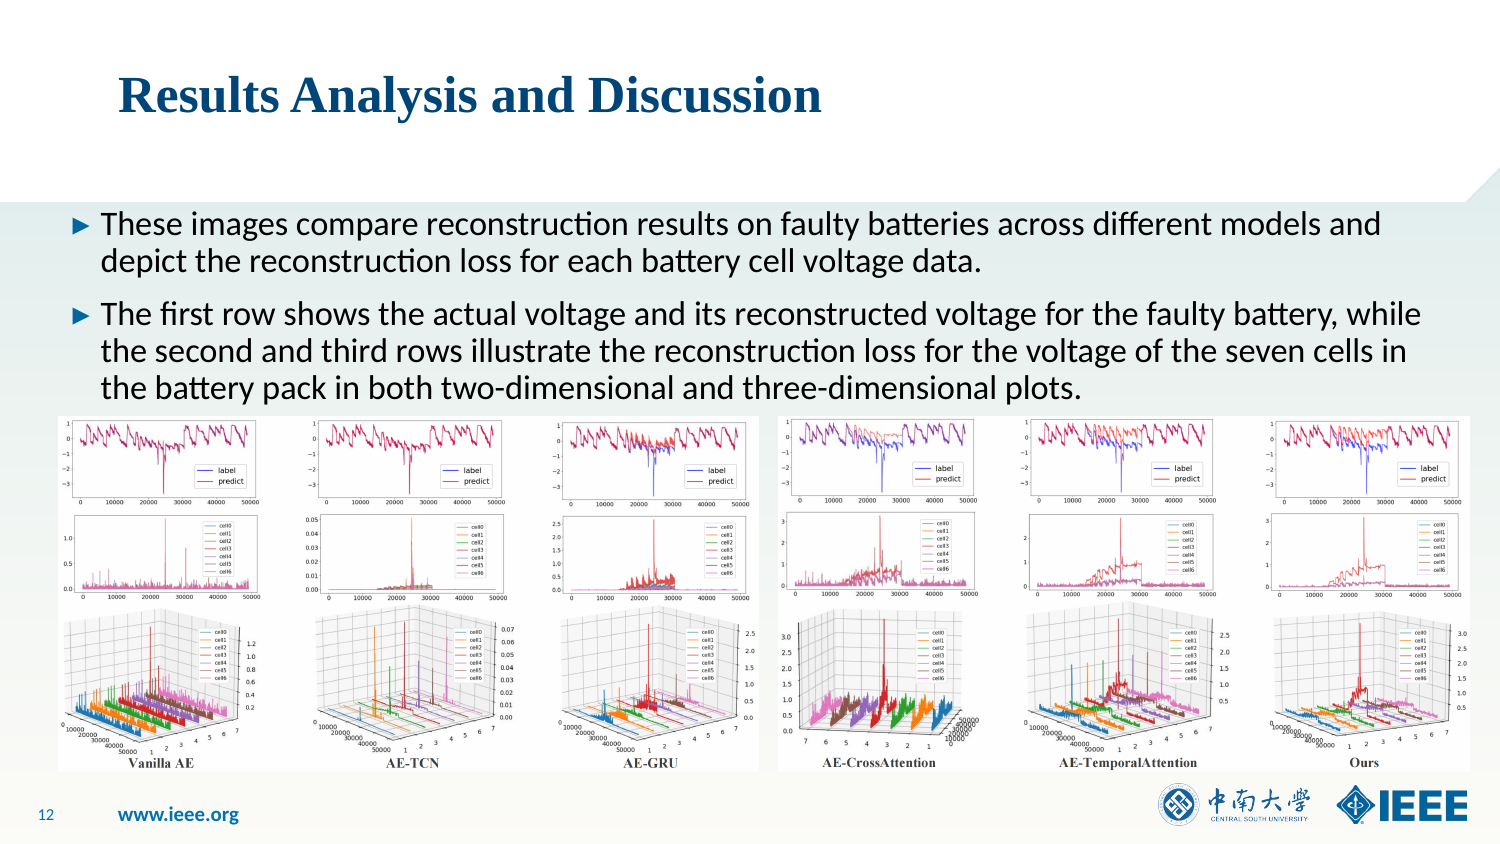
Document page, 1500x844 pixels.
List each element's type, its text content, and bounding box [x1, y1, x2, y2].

picture [58, 416, 759, 772]
title Results Analysis and Discussion [103, 32, 1397, 131]
picture [778, 416, 1470, 772]
list These images compare reconstruction results on faulty batteries across different models and depict the reconstruction loss for each battery cell voltage data. The first row shows the actual voltage and its reconstructed voltage for the faulty battery, while the second and third rows illustrate the reconstruction loss for the voltage of the seven cells in the battery pack in both two-dimensional and three-dimensional plots. [57, 198, 1471, 684]
picture [1158, 783, 1310, 826]
